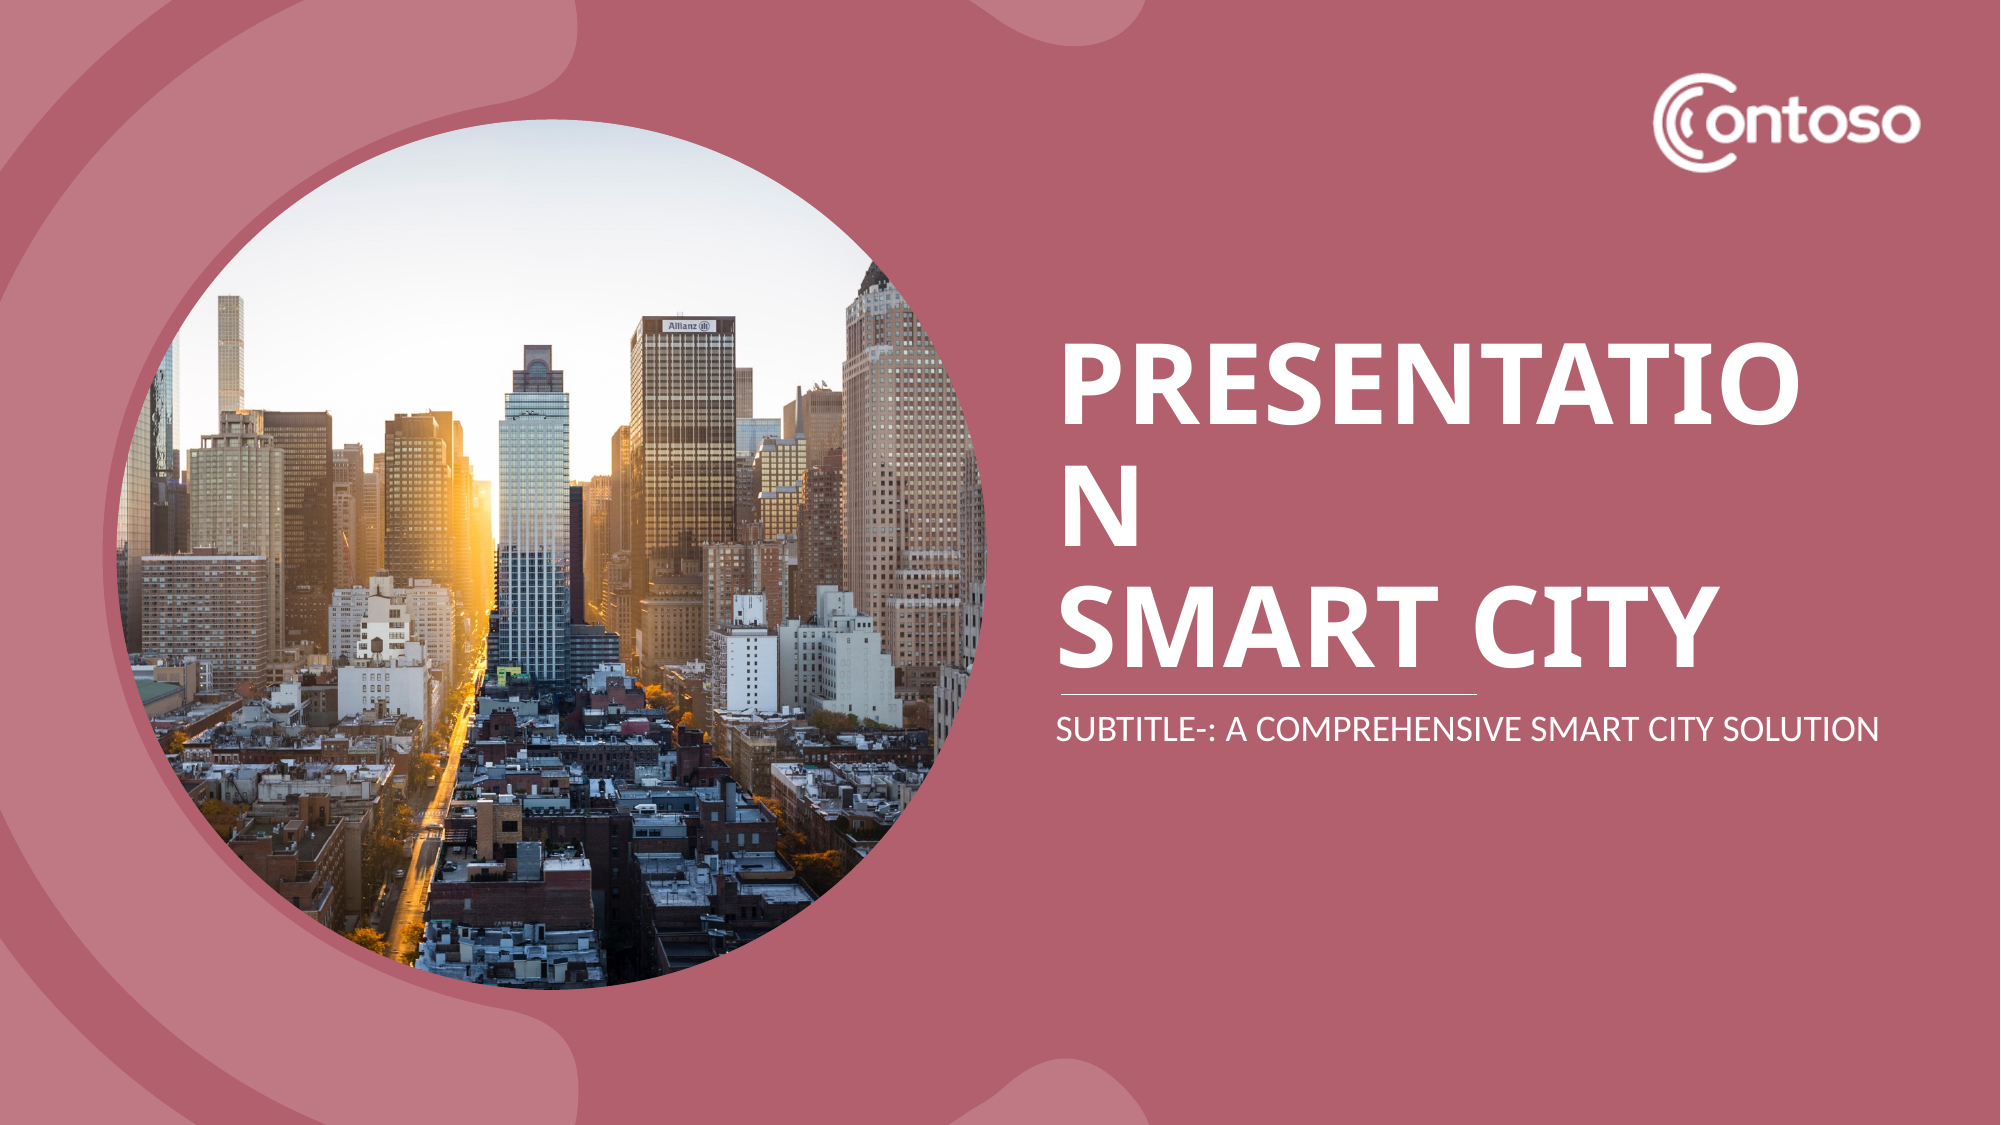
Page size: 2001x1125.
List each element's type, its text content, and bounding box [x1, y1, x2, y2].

subtitle Subtitle-: A Comprehensive Smart City Solution [1040, 702, 1942, 832]
picture [116, 119, 987, 990]
title Presentation smart city [1040, 356, 1885, 700]
picture [1643, 64, 1930, 175]
